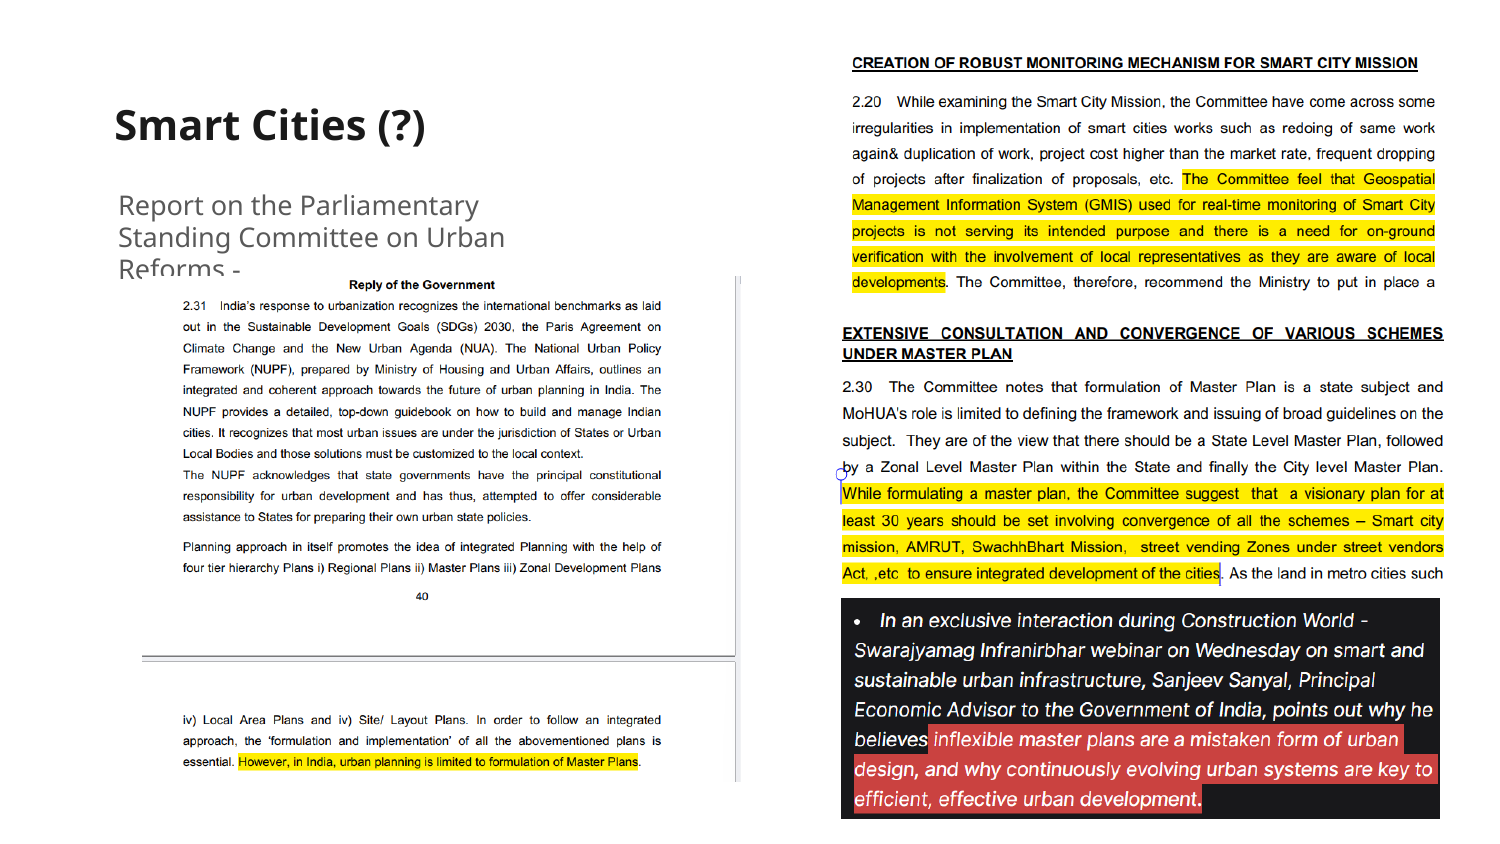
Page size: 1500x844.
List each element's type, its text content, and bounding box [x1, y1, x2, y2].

title Smart Cities (?) [103, 44, 808, 208]
picture [141, 276, 741, 783]
picture [820, 308, 1461, 586]
text_box Report on the Parliamentary Standing Committee on Urban Reforms - [103, 173, 601, 620]
picture [813, 35, 1457, 296]
picture [841, 598, 1441, 820]
